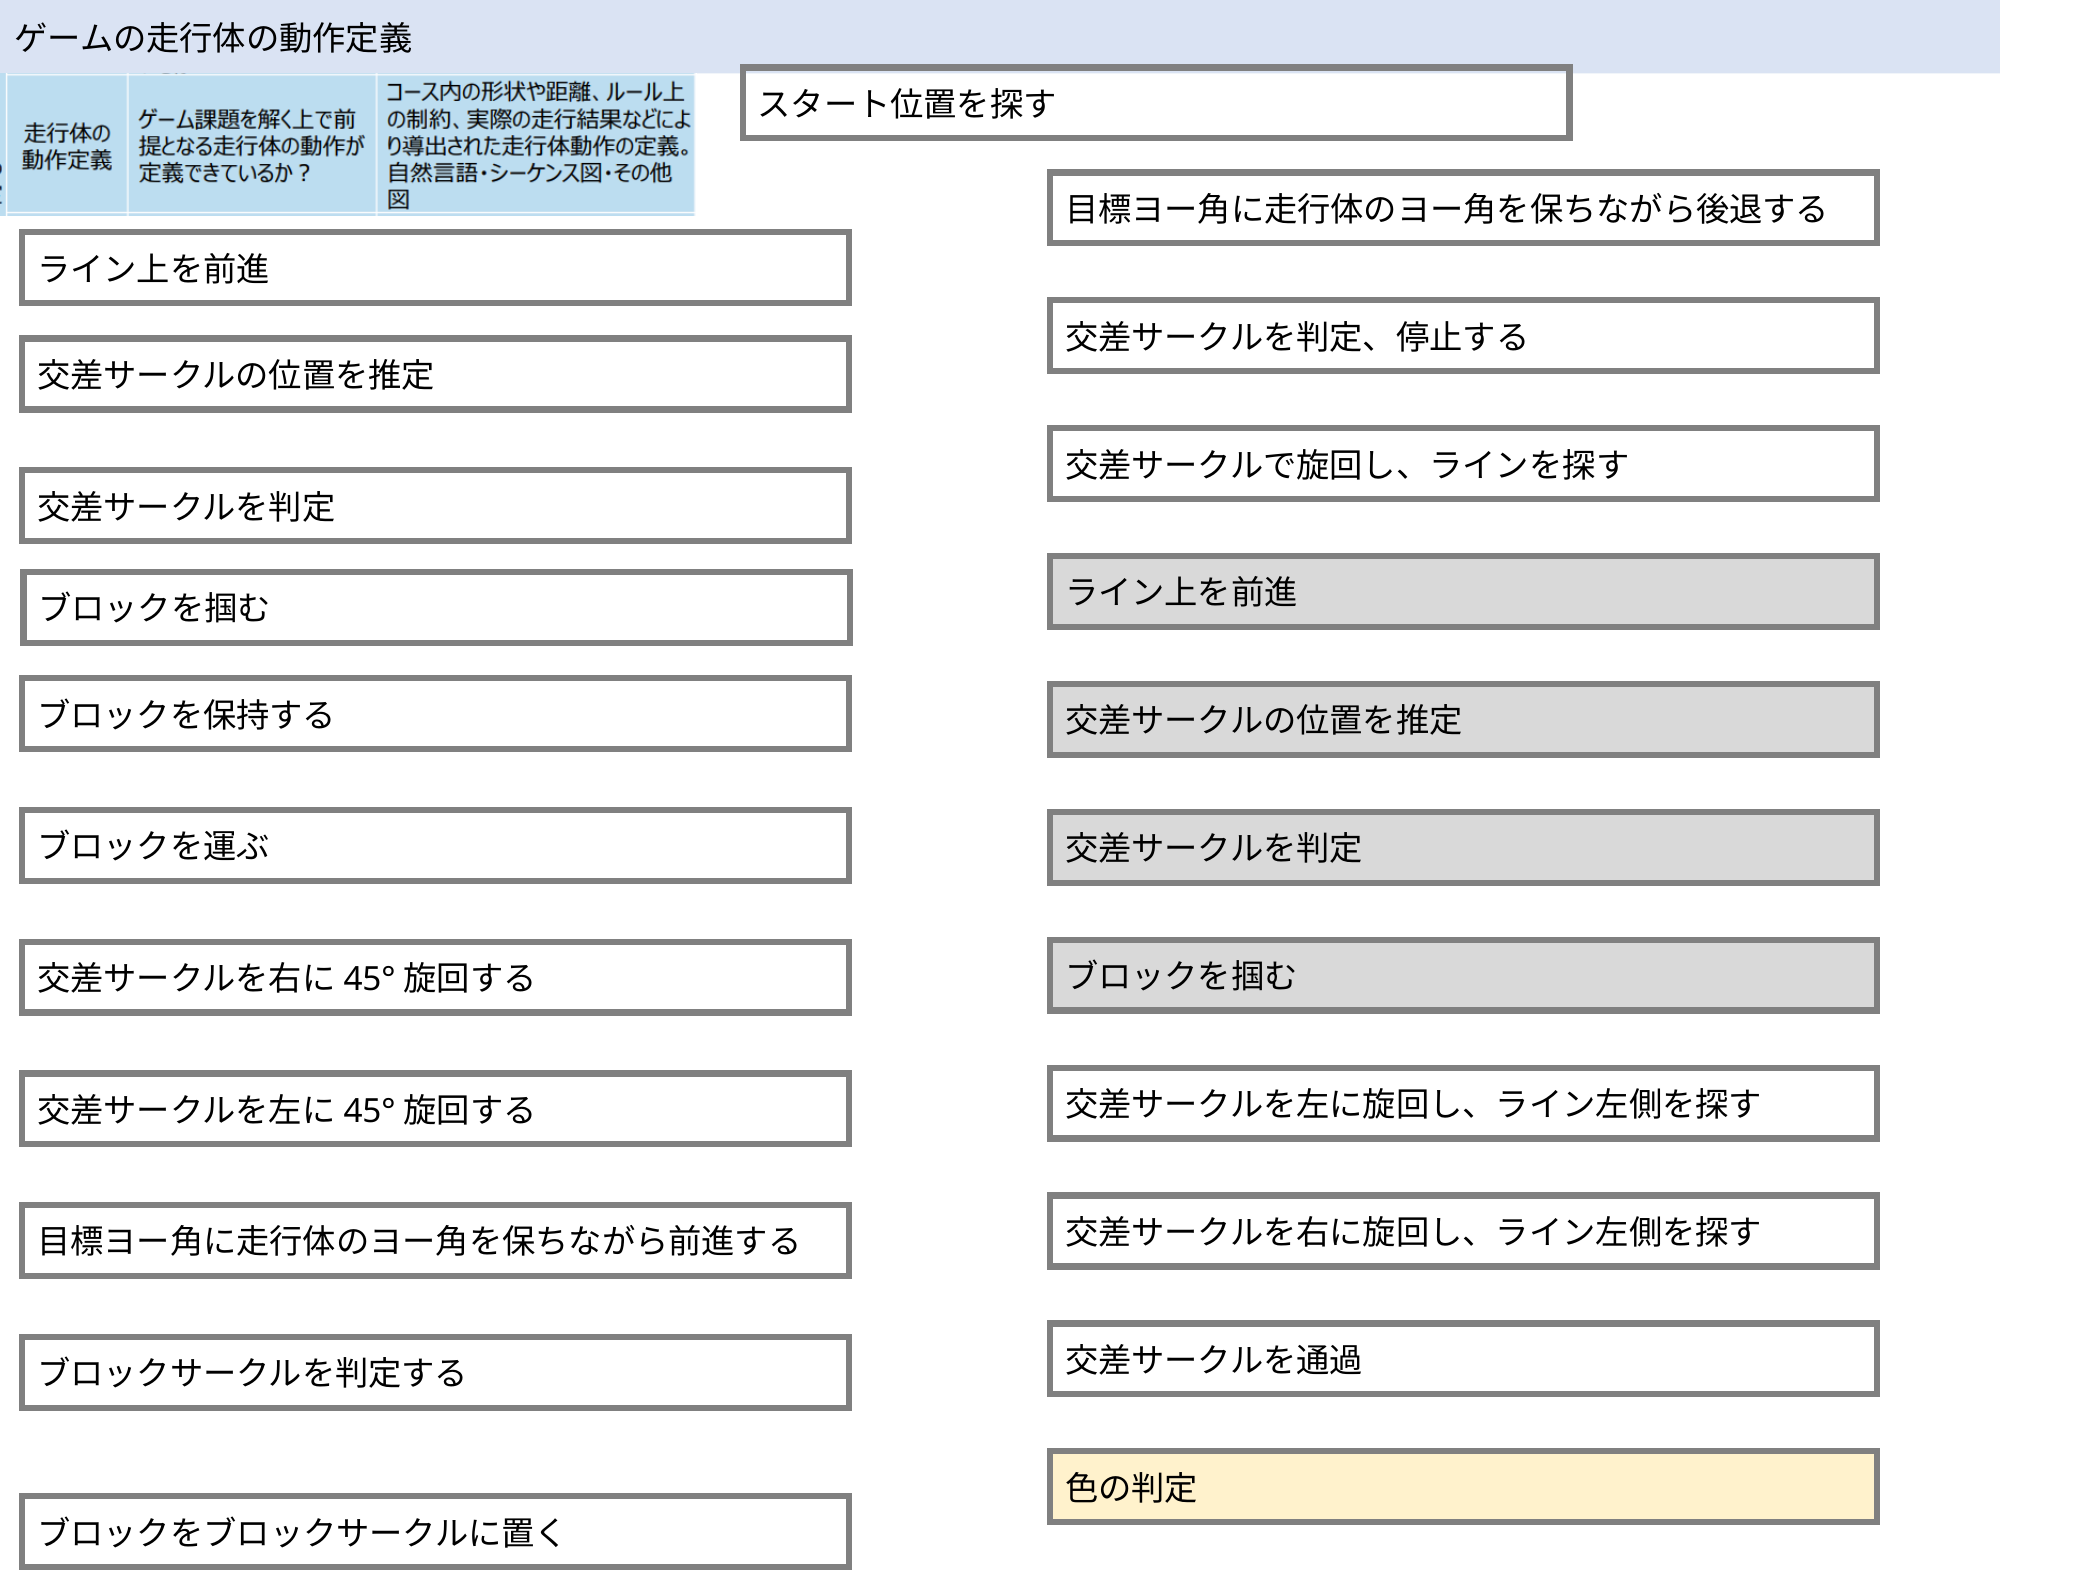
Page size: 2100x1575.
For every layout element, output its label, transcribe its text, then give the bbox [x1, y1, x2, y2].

text_box 目標ヨー角に走行体のヨー角を保ちながら前進する [21, 1204, 850, 1277]
text_box ブロックを運ぶ [21, 809, 850, 882]
text_box 目標ヨー角に走行体のヨー角を保ちながら後退する [1049, 171, 1878, 244]
text_box 交差サークルを右に旋回し、ライン左側を探す [1049, 1195, 1878, 1267]
text_box ブロックを保持する [21, 677, 850, 750]
text_box 交差サークルの位置を推定 [21, 338, 850, 410]
text_box ブロックを掴む [1049, 939, 1878, 1012]
text_box ブロックを掴む [22, 571, 851, 644]
text_box 交差サークルで旋回し、ラインを探す [1049, 427, 1878, 500]
text_box 交差サークルを判定 [21, 469, 850, 542]
text_box ブロックをブロックサークルに置く [21, 1495, 850, 1568]
text_box 交差サークルを通過 [1049, 1322, 1878, 1395]
text_box 交差サークルの位置を推定 [1049, 683, 1878, 756]
text_box スタート位置を探す [742, 67, 1571, 139]
text_box 交差サークルを左に45°旋回する [21, 1072, 850, 1145]
text_box 交差サークルを判定 [1049, 811, 1878, 884]
text_box ブロックサークルを判定する [21, 1336, 850, 1409]
text_box ライン上を前進 [21, 231, 850, 304]
text_box 交差サークルを左に旋回し、ライン左側を探す [1049, 1067, 1878, 1139]
text_box 色の判定 [1049, 1450, 1878, 1523]
picture [0, 73, 697, 216]
text_box ゲームの走行体の動作定義 [0, 0, 2001, 74]
text_box 交差サークルを右に45°旋回する [21, 941, 850, 1014]
text_box ライン上を前進 [1049, 555, 1878, 628]
text_box 交差サークルを判定、停止する [1049, 299, 1878, 372]
